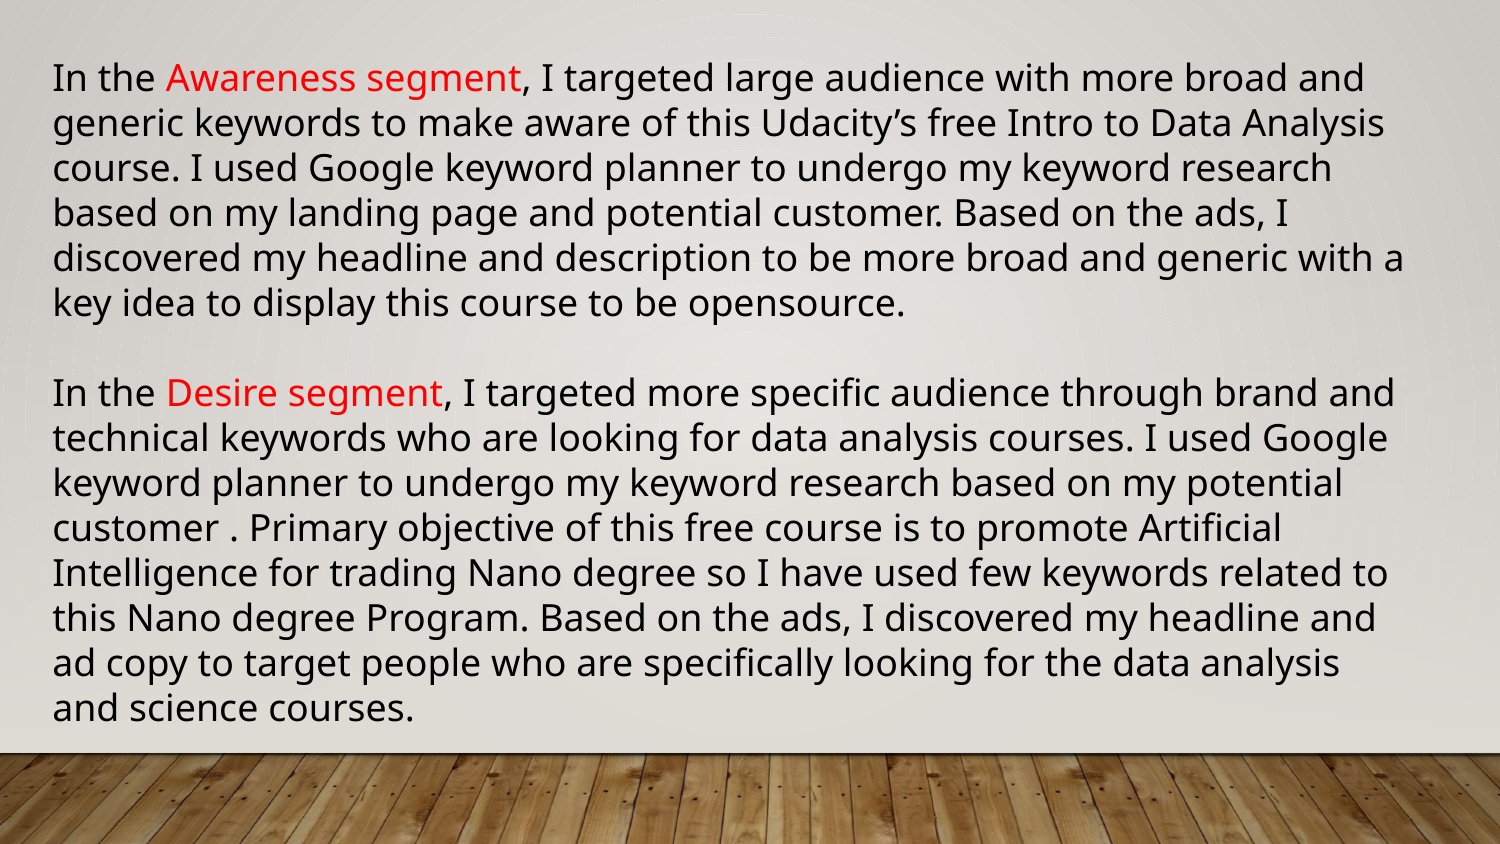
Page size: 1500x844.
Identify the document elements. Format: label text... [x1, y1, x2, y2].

picture [0, 753, 1500, 844]
text_box In the Awareness segment, I targeted large audience with more broad and generic keywords to make aware of this Udacity’s free Intro to Data Analysis course. I used Google keyword planner to undergo my keyword research based on my landing page and potential customer. Based on the ads, I discovered my headline and description to be more broad and generic with a key idea to display this course to be opensource. In the Desire segment, I targeted more specific audience through brand and technical keywords who are looking for data analysis courses. I used Google keyword planner to undergo my keyword research based on my potential customer . Primary objective of this free course is to promote Artificial Intelligence for trading Nano degree so I have used few keywords related to this Nano degree Program. Based on the ads, I discovered my headline and ad copy to target people who are specifically looking for the data analysis and science courses. [37, 46, 1425, 737]
